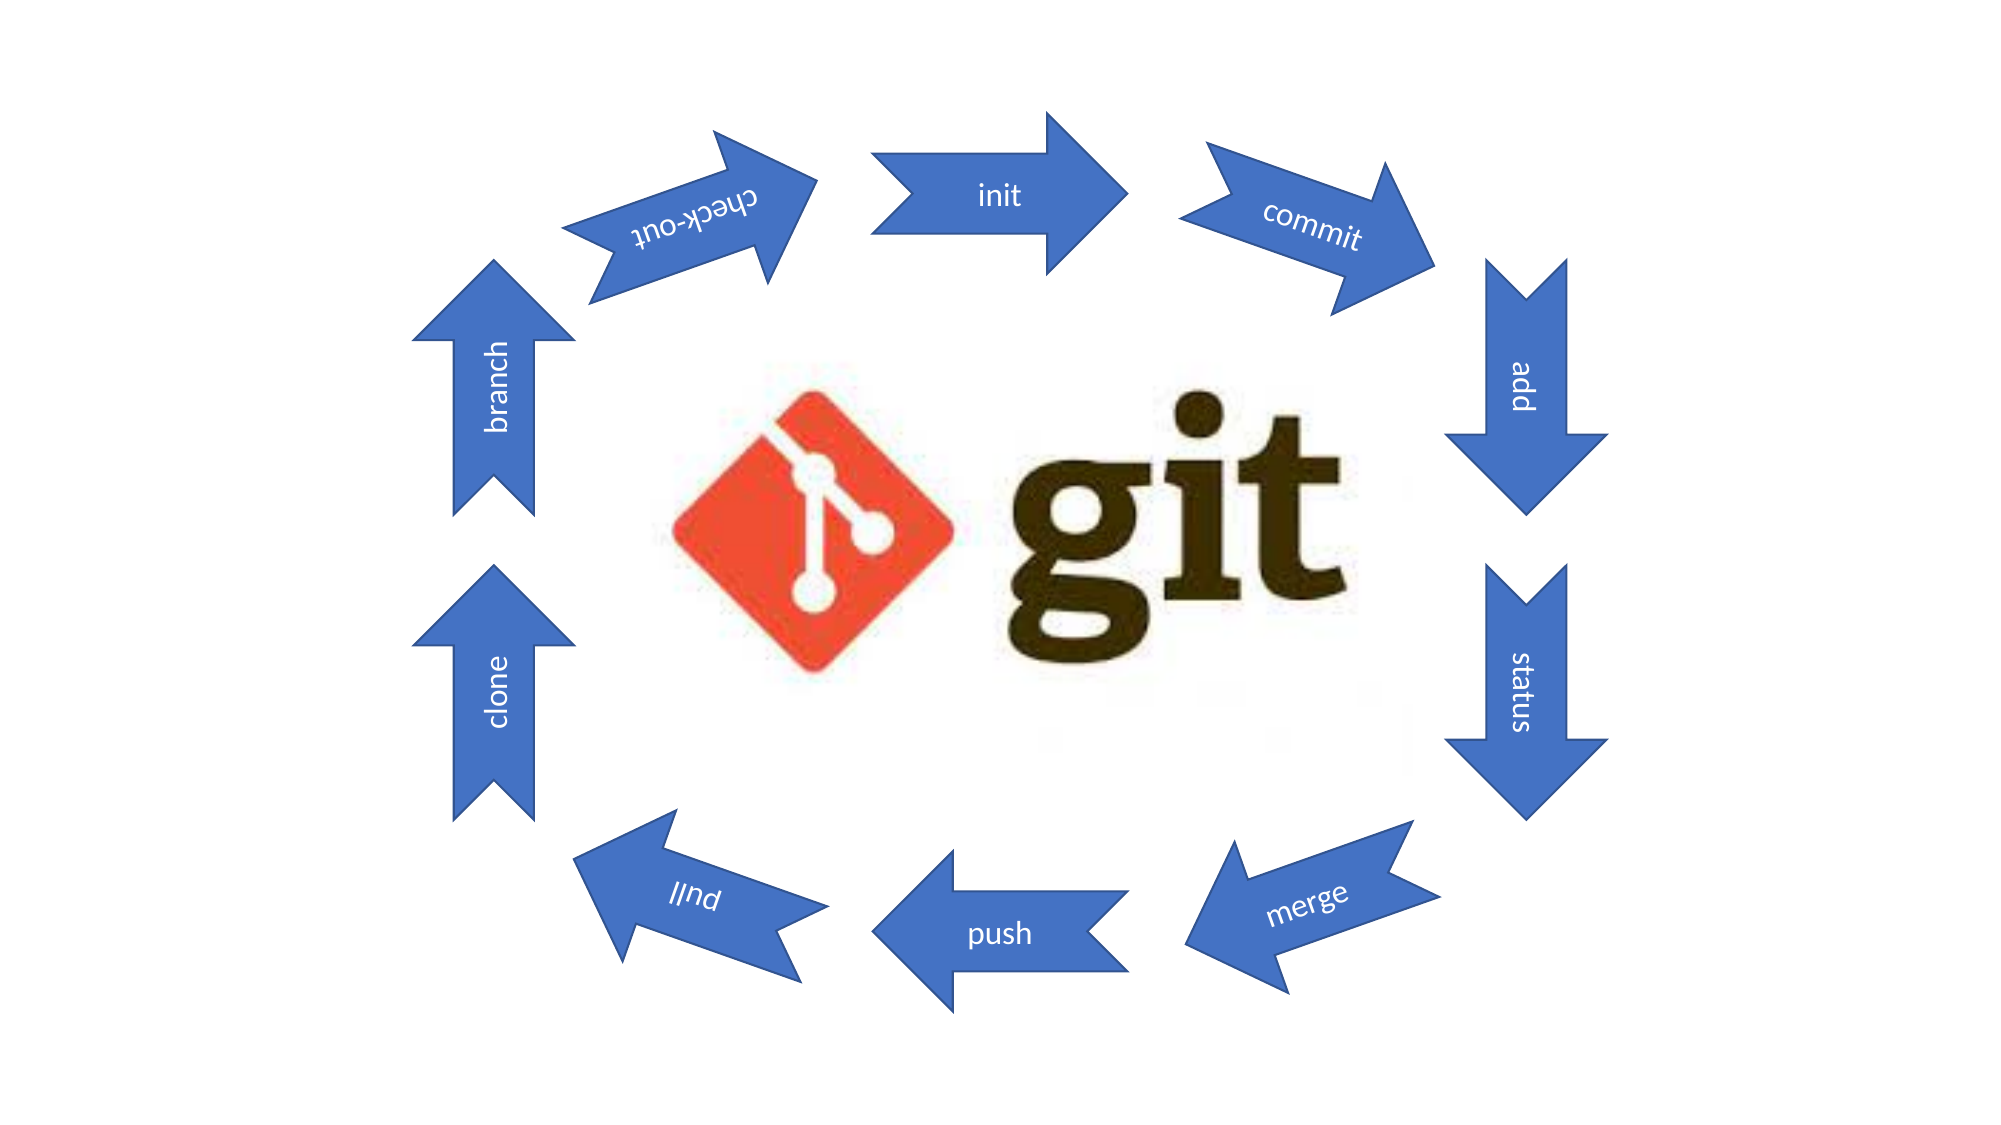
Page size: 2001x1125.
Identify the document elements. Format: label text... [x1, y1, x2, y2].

text_box clone [411, 563, 577, 823]
text_box commit [1178, 141, 1436, 278]
text_box init [870, 111, 1129, 273]
picture [630, 273, 1413, 795]
text_box check-out [560, 129, 819, 306]
text_box merge [1184, 819, 1442, 995]
text_box pull [572, 808, 830, 984]
text_box add [1443, 257, 1609, 517]
text_box push [871, 848, 1130, 1014]
text_box status [1443, 562, 1609, 822]
text_box branch [411, 258, 577, 518]
